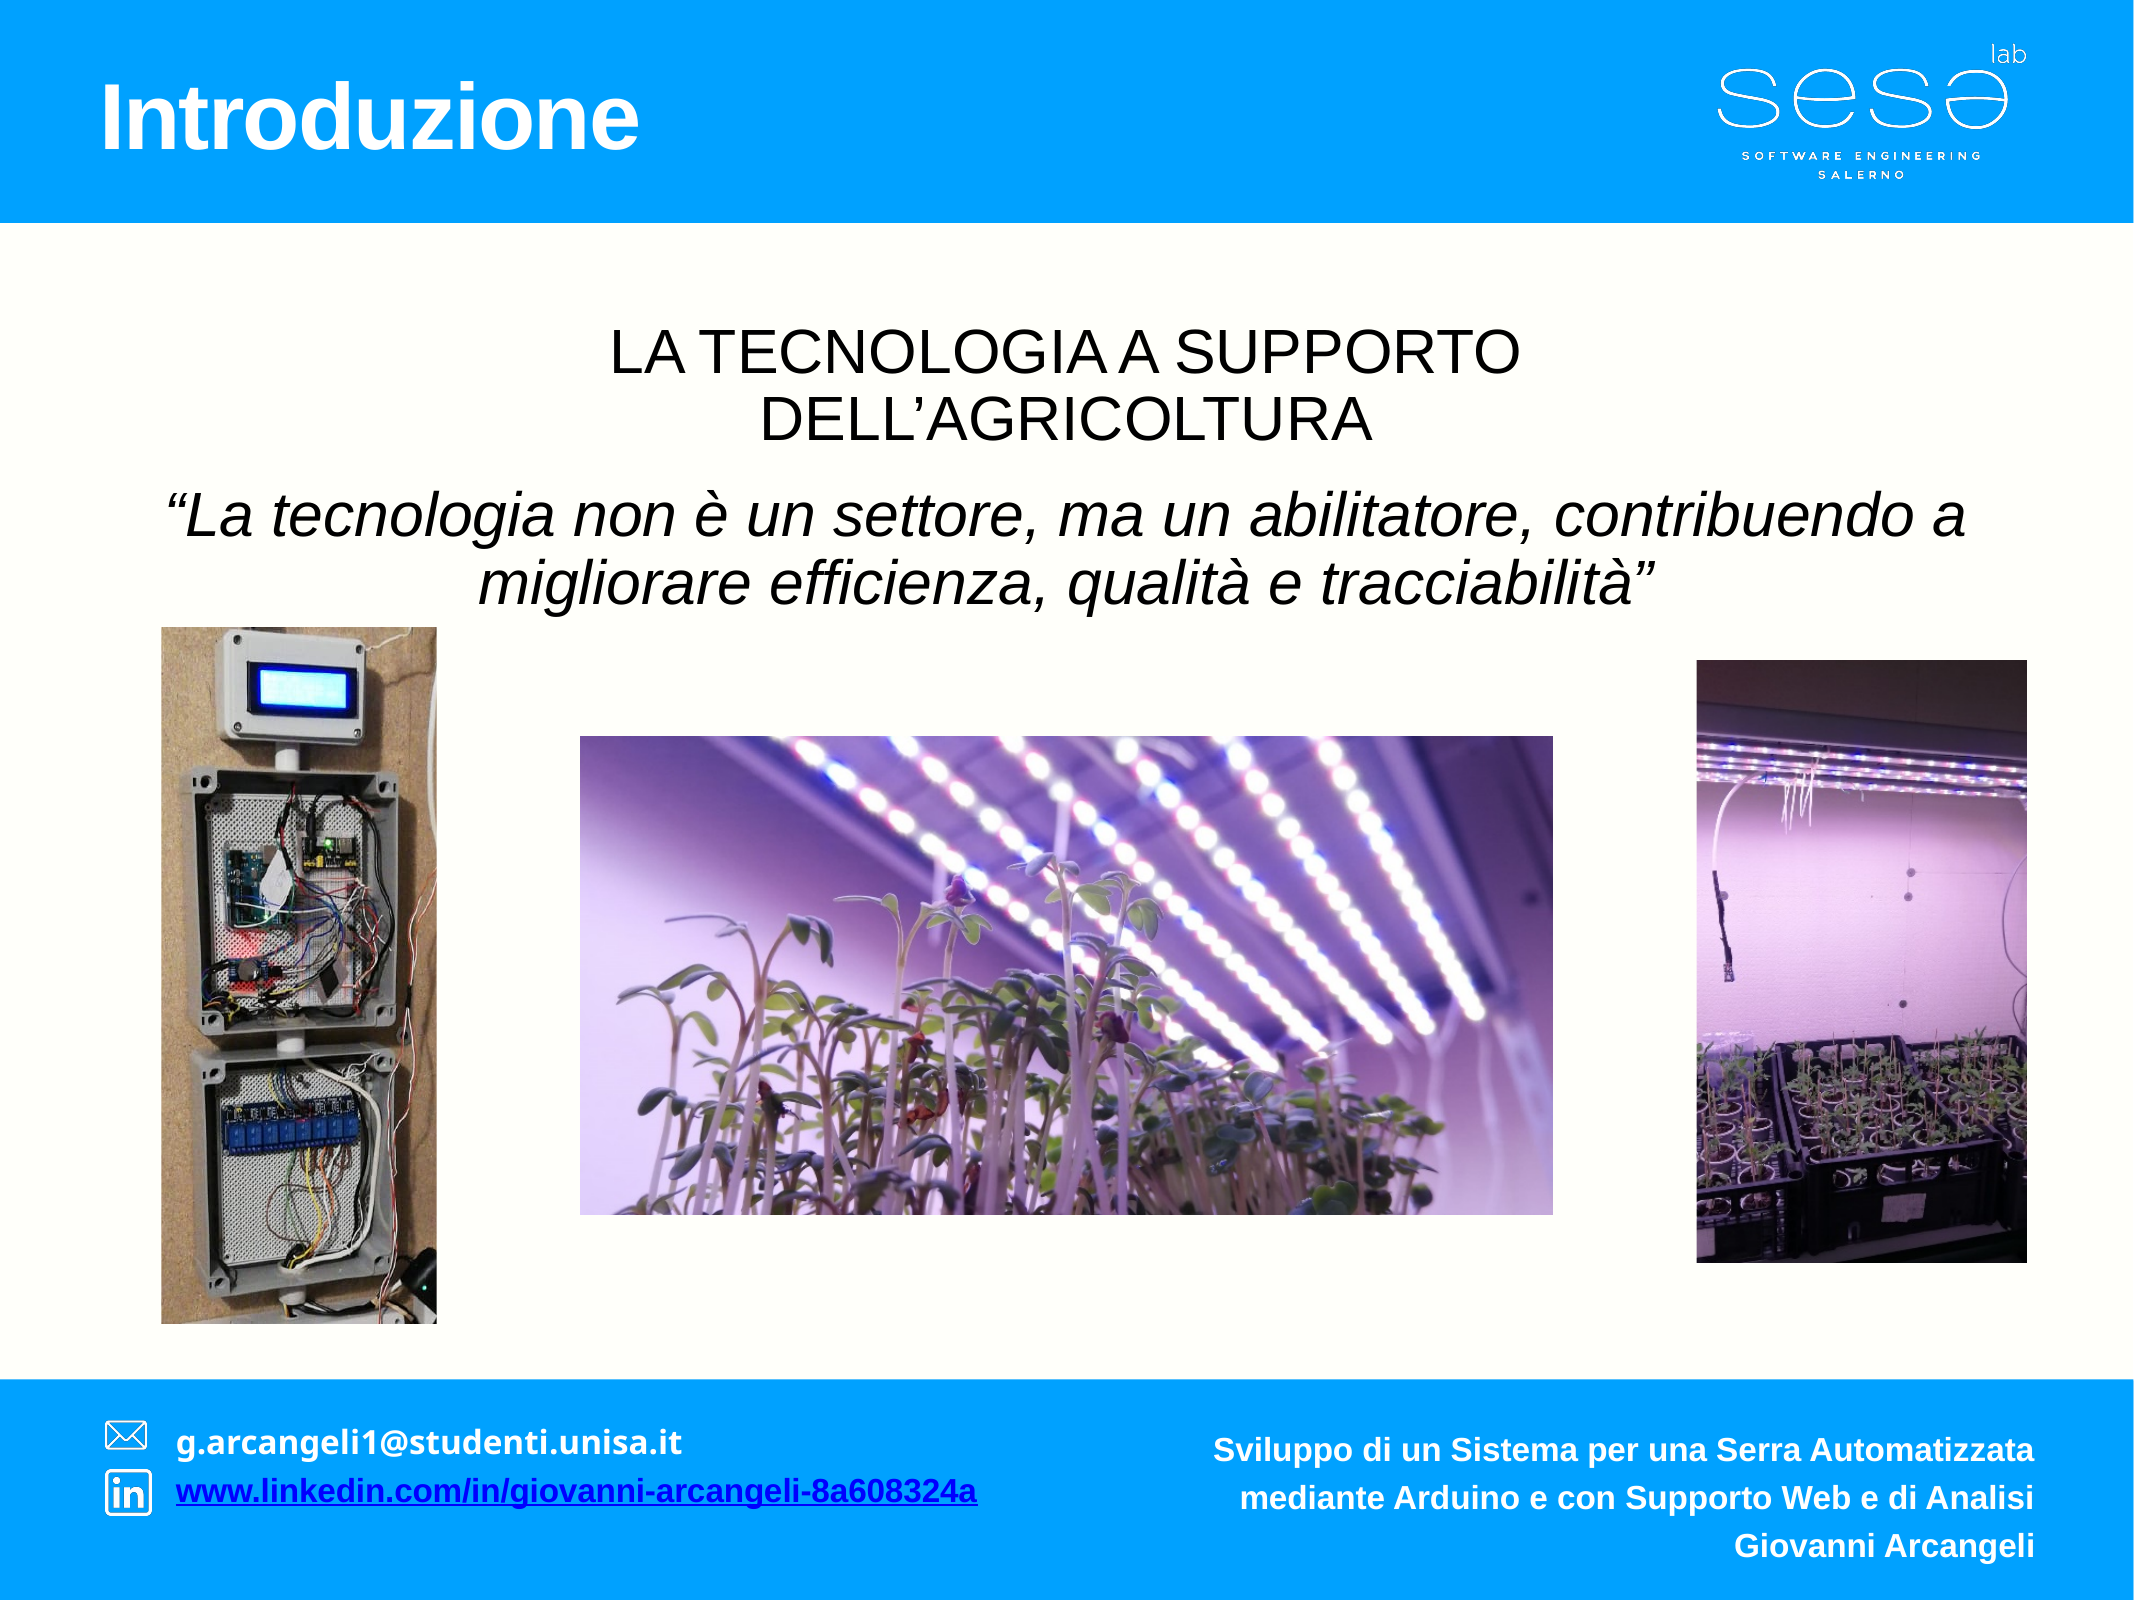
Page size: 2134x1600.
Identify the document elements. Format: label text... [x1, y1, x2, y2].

text_box g.arcangeli1@studenti.unisa.it www.linkedin.com/in/giovanni-arcangeli-8a608324a [167, 1404, 987, 1572]
text_box Sviluppo di un Sistema per una Serra Automatizzata mediante Arduino e con Supporto Web e di Analisi Giovanni Arcangeli [1140, 1411, 2044, 1573]
text_box [0, 1380, 2134, 1600]
text_box [0, 0, 2134, 223]
picture [1681, 24, 2045, 200]
picture [1696, 660, 2028, 1263]
picture [104, 1469, 152, 1516]
picture [580, 735, 1553, 1216]
picture [160, 627, 437, 1324]
text_box Introduzione [91, 69, 1681, 177]
picture [104, 1414, 148, 1457]
text_box “La tecnologia non è un settore, ma un abilitatore, contribuendo a migliorare efficienza, qualità e tracciabilità” [123, 474, 2011, 627]
text_box LA TECNOLOGIA A SUPPORTO DELL’AGRICOLTURA [570, 310, 1563, 463]
